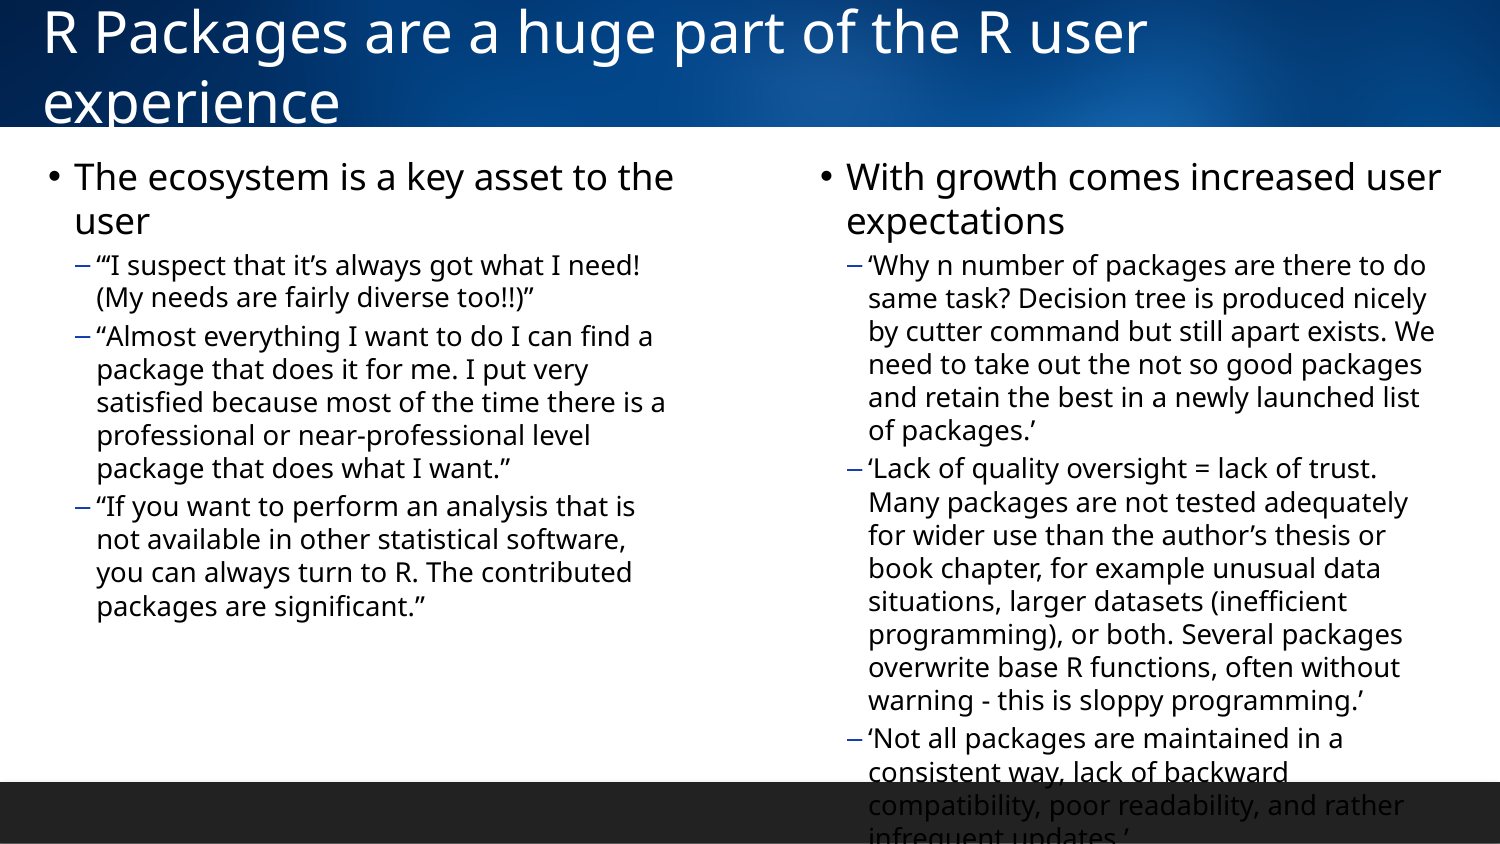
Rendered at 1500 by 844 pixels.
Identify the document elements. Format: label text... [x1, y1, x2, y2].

list With growth comes increased user expectations ‘Why n number of packages are there to do same task? Decision tree is produced nicely by cutter command but still apart exists. We need to take out the not so good packages and retain the best in a newly launched list of packages.’ ‘Lack of quality oversight = lack of trust. Many packages are not tested adequately for wider use than the author’s thesis or book chapter, for example unusual data situations, larger datasets (inefficient programming), or both. Several packages overwrite base R functions, often without warning - this is sloppy programming.’ ‘Not all packages are maintained in a consistent way, lack of backward compatibility, poor readability, and rather infrequent updates.’ [805, 146, 1467, 772]
picture [0, 0, 1500, 127]
list The ecosystem is a key asset to the user “‘I suspect that it’s always got what I need! (My needs are fairly diverse too!!)” “Almost everything I want to do I can find a package that does it for me. I put very satisfied because most of the time there is a professional or near-professional level package that does what I want.” “If you want to perform an analysis that is not available in other statistical software, you can always turn to R. The contributed packages are significant.” [33, 146, 695, 755]
title R Packages are a huge part of the R user experience [26, 9, 1413, 121]
